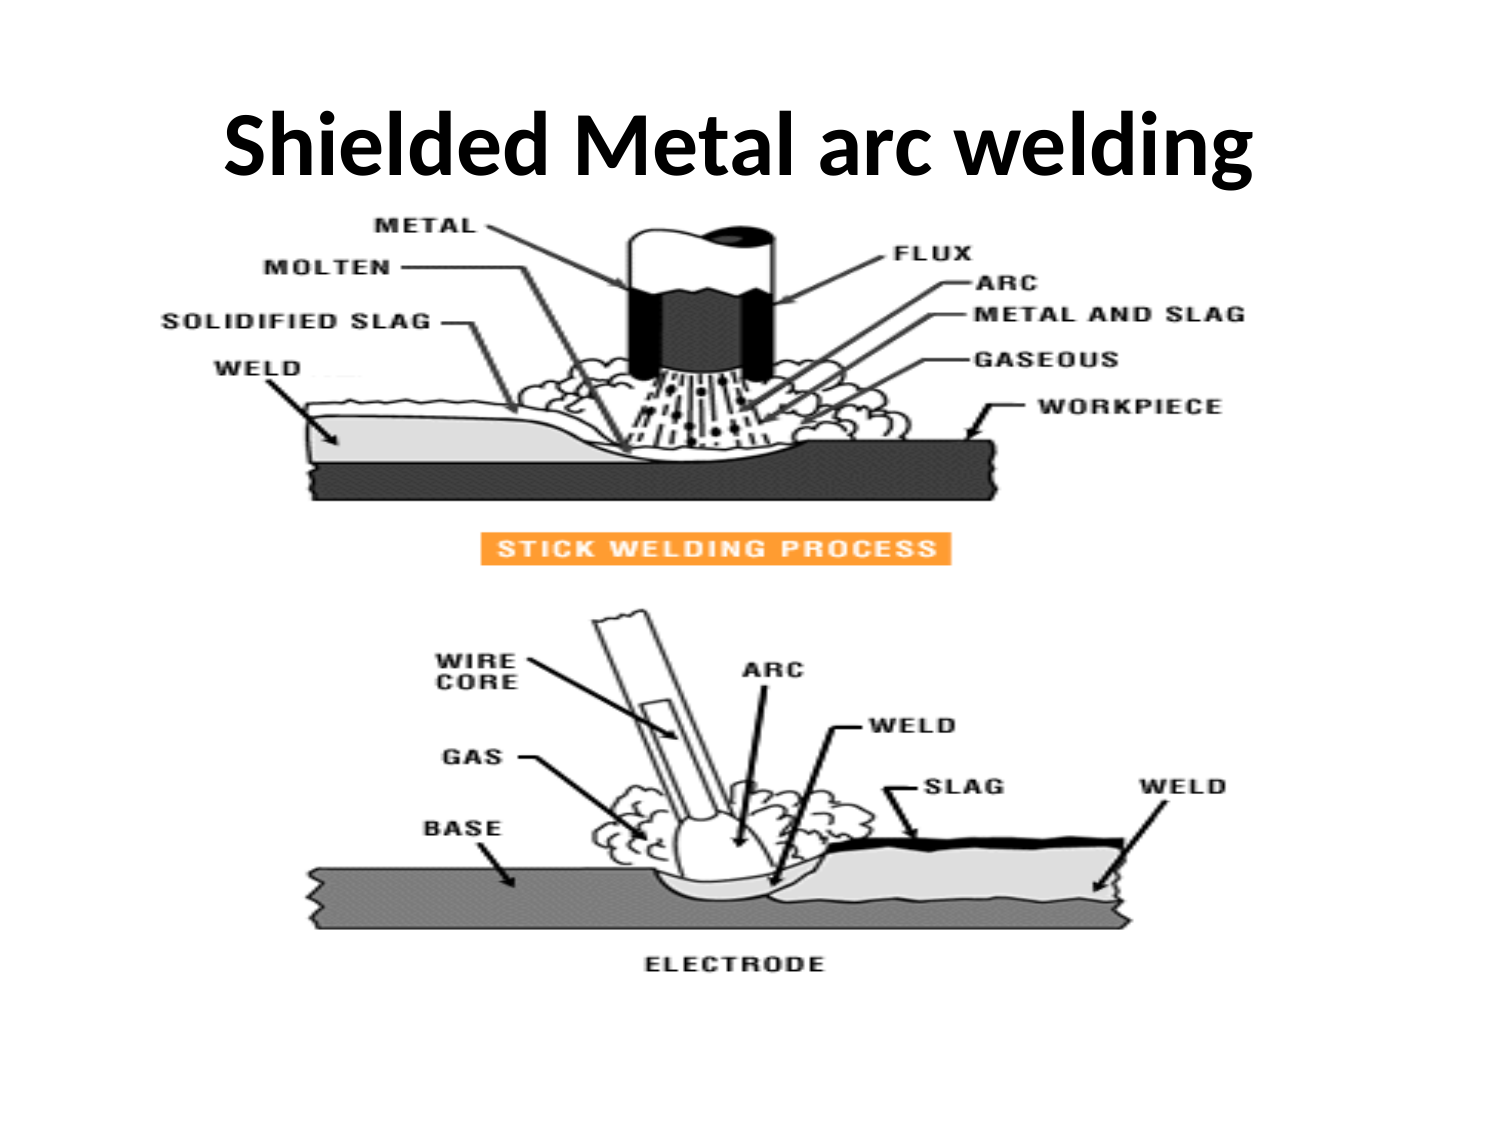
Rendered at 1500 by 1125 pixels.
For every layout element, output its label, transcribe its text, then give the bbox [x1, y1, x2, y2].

title Shielded Metal arc welding [75, 45, 1425, 233]
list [149, 212, 1263, 977]
